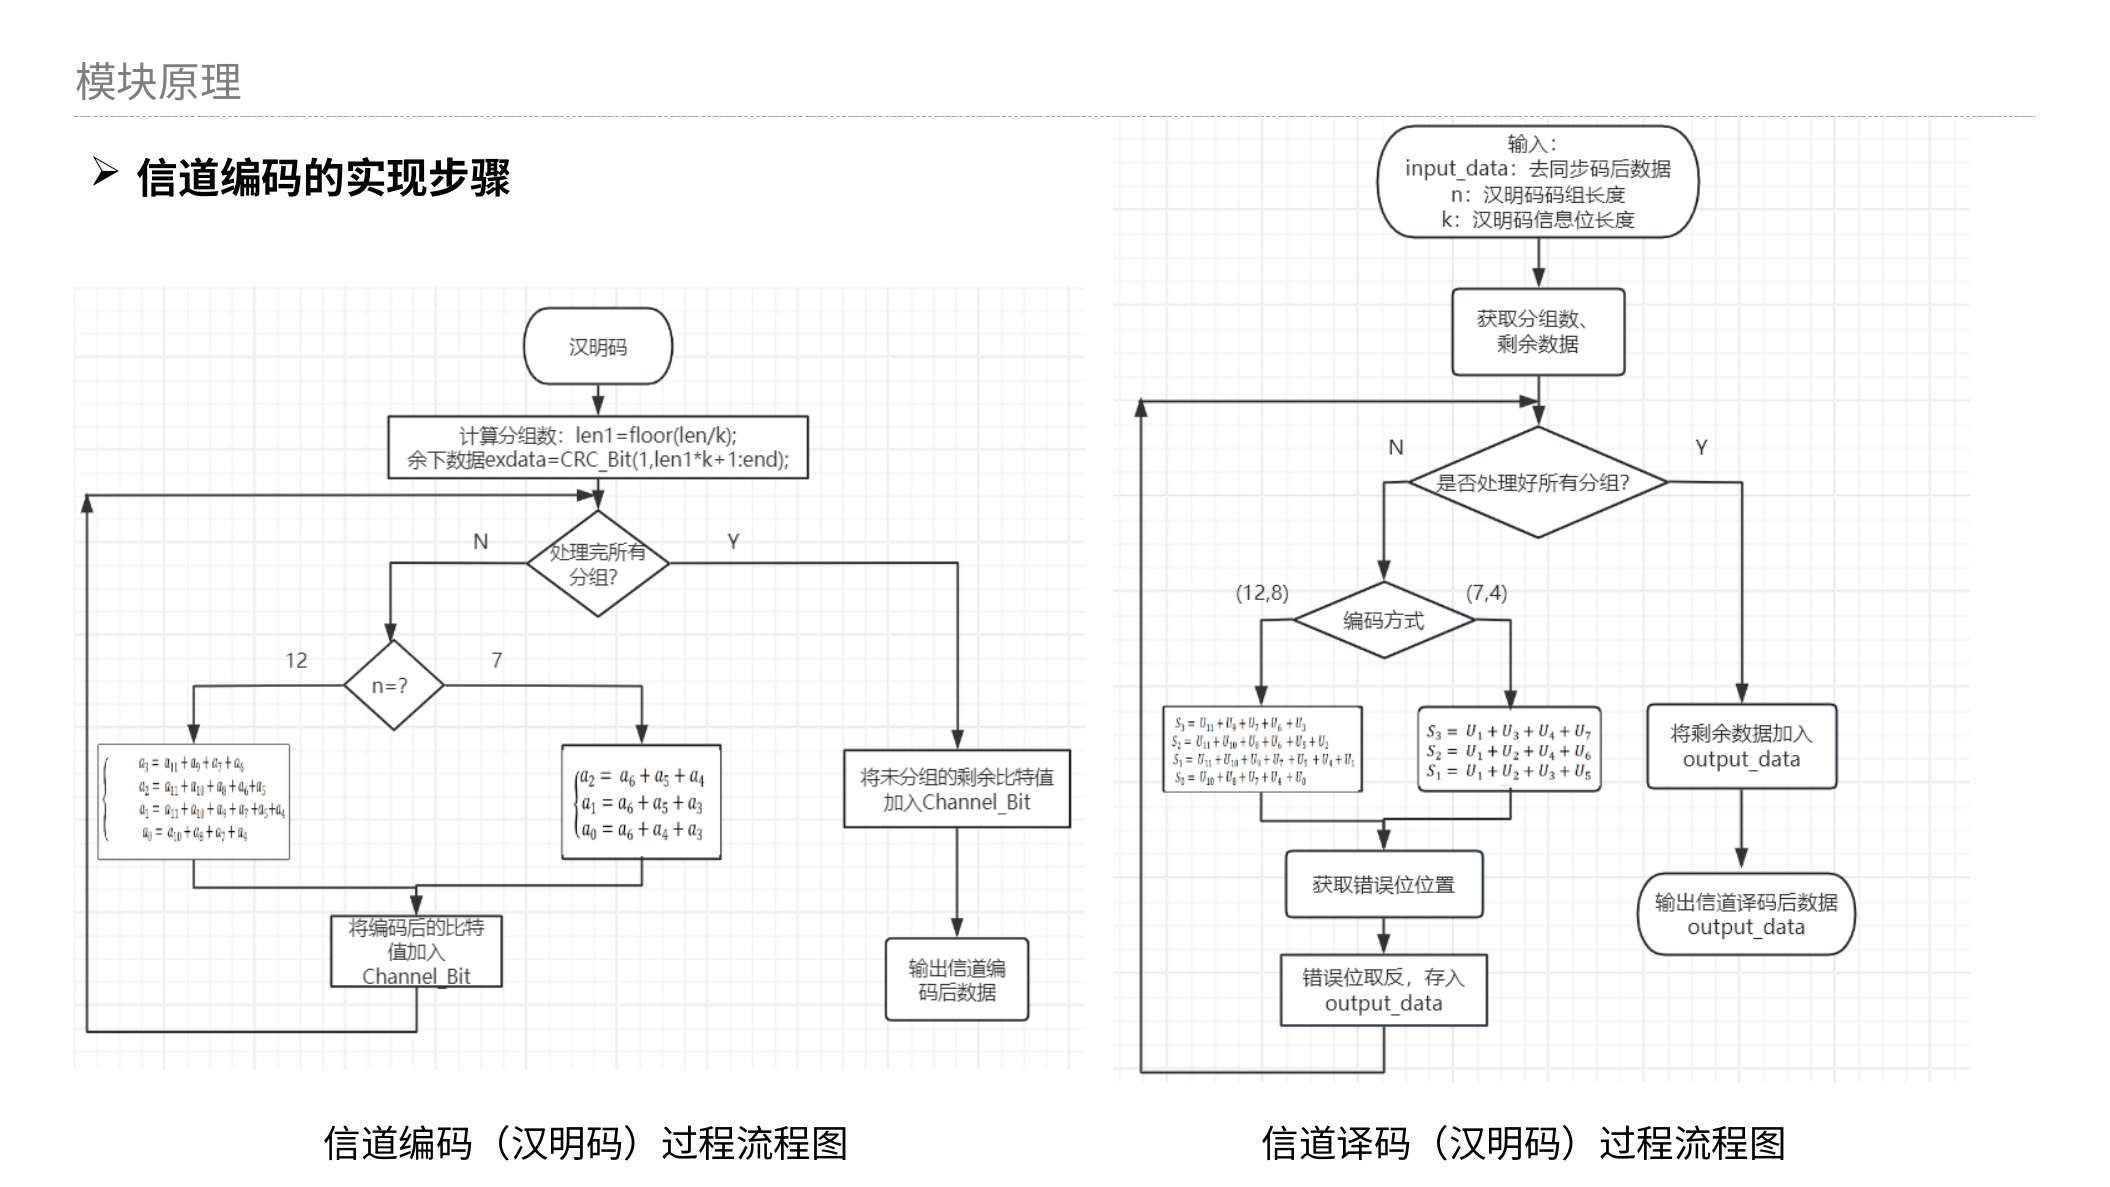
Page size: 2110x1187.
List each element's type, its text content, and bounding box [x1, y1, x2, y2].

text_box 信道译码（汉明码）过程流程图 [1172, 1112, 1876, 1173]
text_box 信道编码（汉明码）过程流程图 [59, 1112, 1114, 1173]
text_box 信道编码的实现步骤 [74, 144, 1043, 210]
text_box 模块原理 [59, 48, 563, 111]
picture [74, 286, 1085, 1071]
picture [1113, 118, 1970, 1082]
